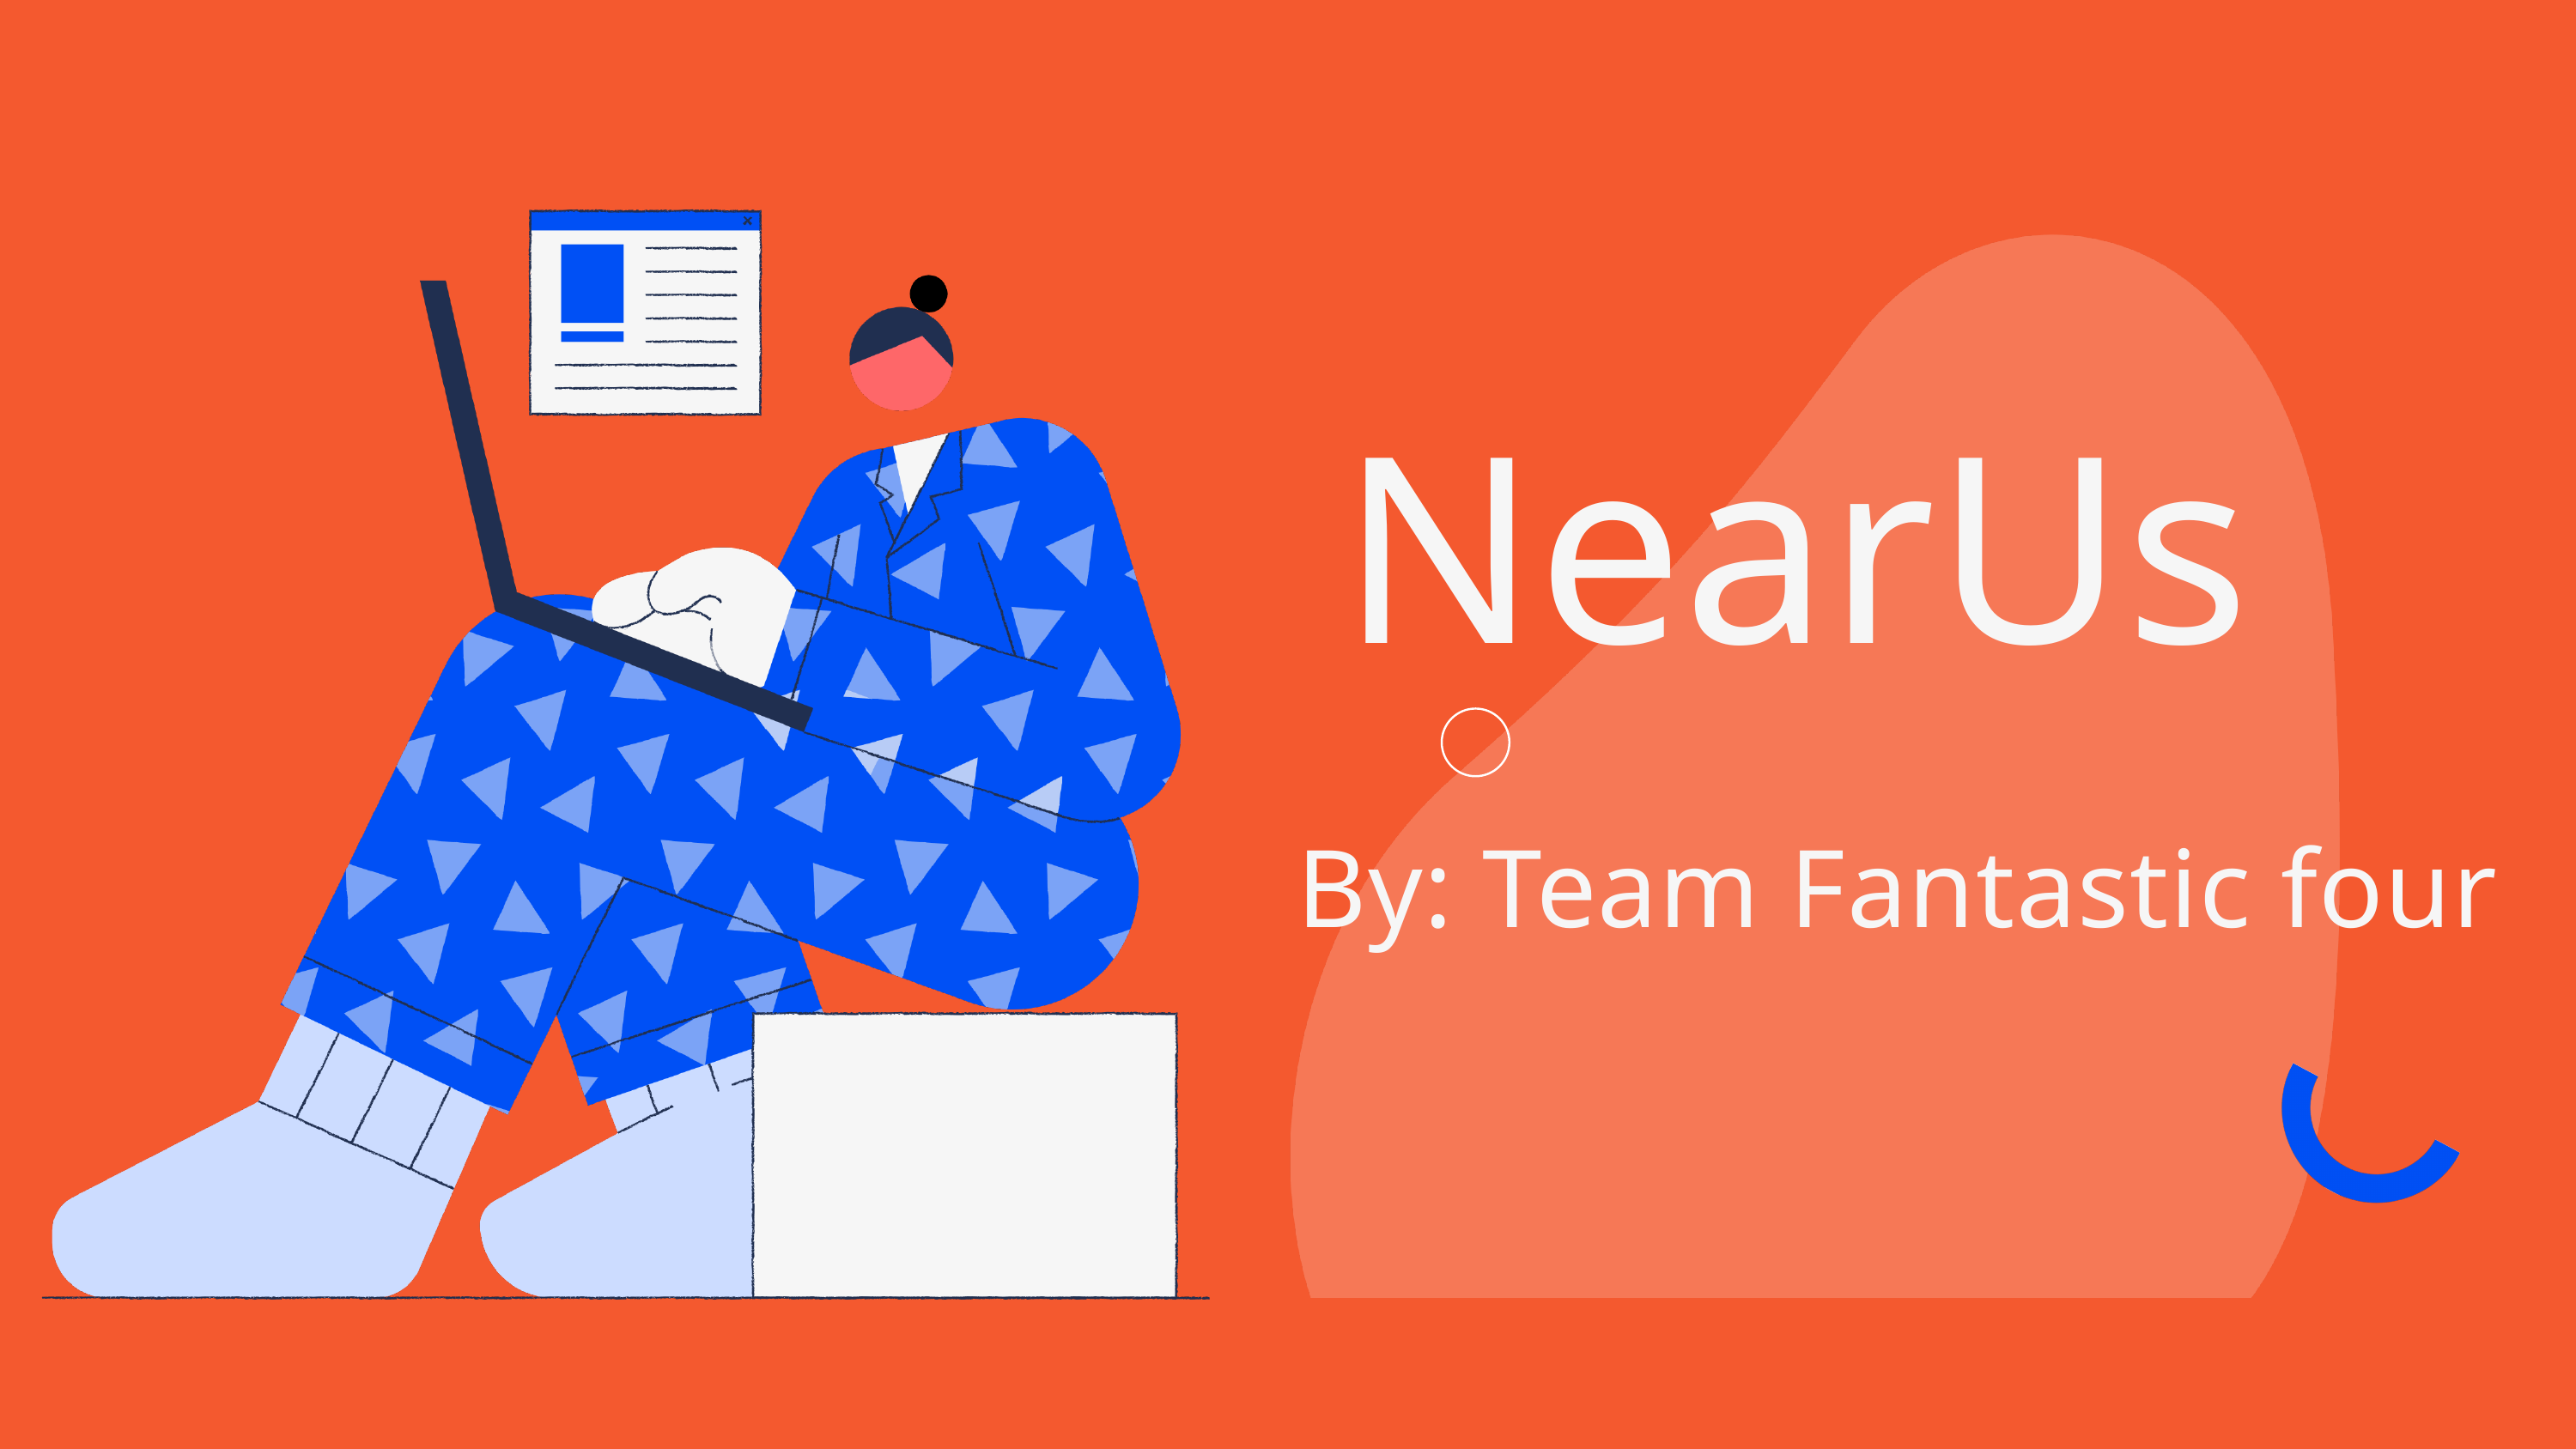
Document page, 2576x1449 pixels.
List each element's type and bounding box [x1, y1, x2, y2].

text_box [1105, 497, 2531, 955]
picture [40, 203, 2459, 1301]
